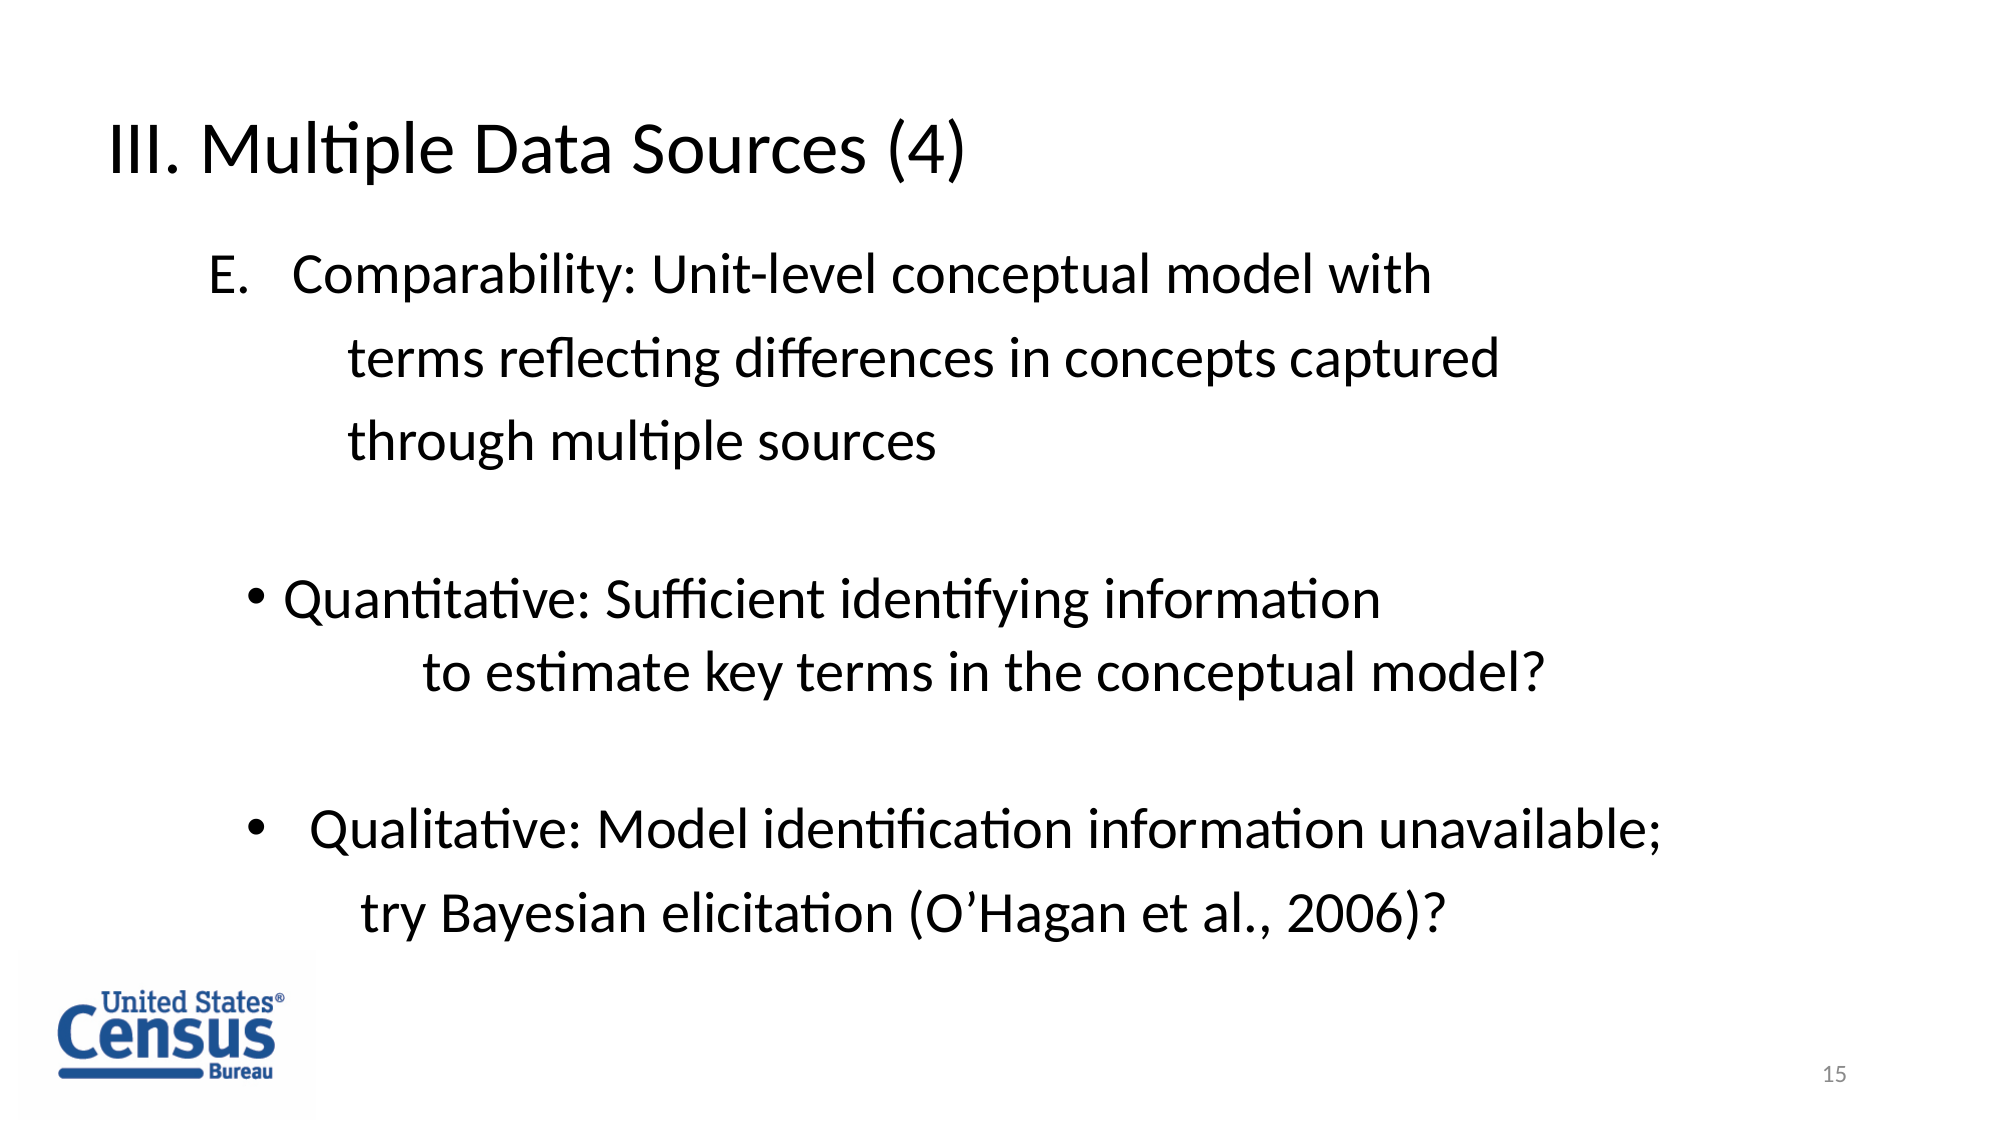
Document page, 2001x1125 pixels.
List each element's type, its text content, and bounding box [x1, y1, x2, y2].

slide_number 15 [1412, 1042, 1863, 1103]
picture [18, 950, 316, 1120]
title III. Multiple Data Sources (4) [92, 89, 1764, 209]
list Comparability: Unit-level conceptual model with terms reflecting differences in concepts captured through multiple sources Quantitative: Sufficient identifying information to estimate key terms in the conceptual model? Qualitative: Model identification information unavailable; try Bayesian elicitation (O’Hagan et al., 2006)? [117, 235, 1778, 1036]
